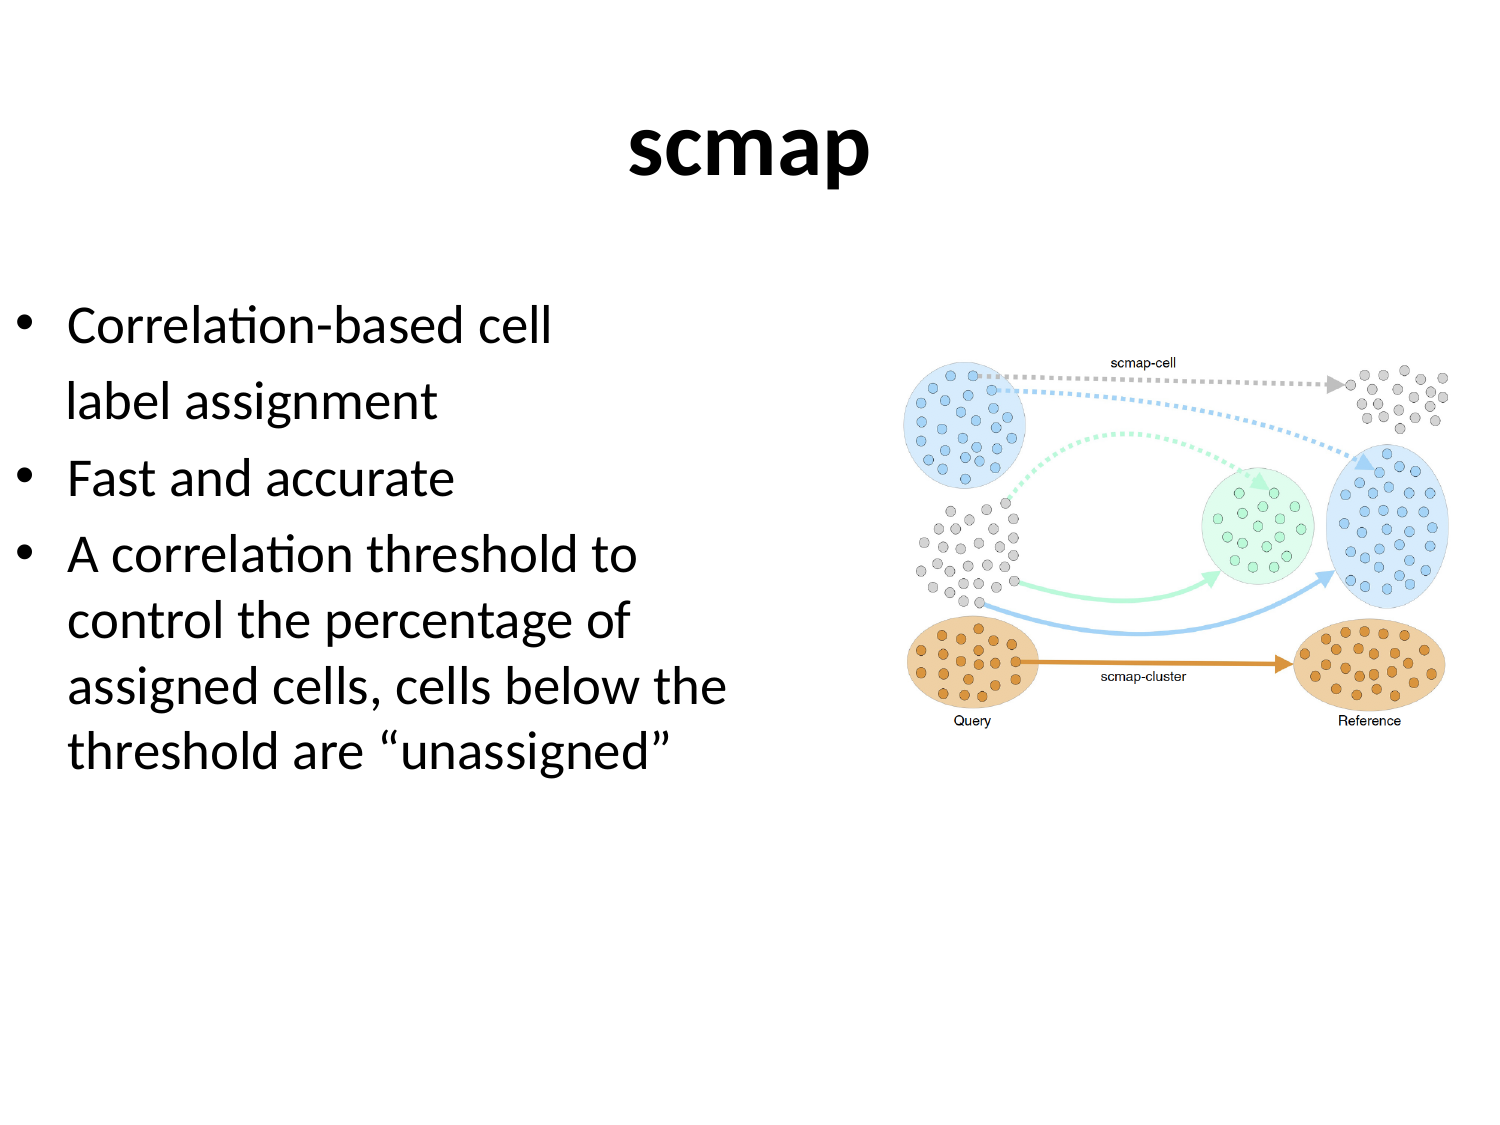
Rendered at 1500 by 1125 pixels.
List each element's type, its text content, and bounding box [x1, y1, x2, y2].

title scmap [75, 45, 1425, 233]
text_box Correlation-based cell label assignment Fast and accurate A correlation threshold to control the percentage of assigned cells, cells below the threshold are “unassigned” [0, 281, 791, 792]
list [899, 340, 1460, 733]
